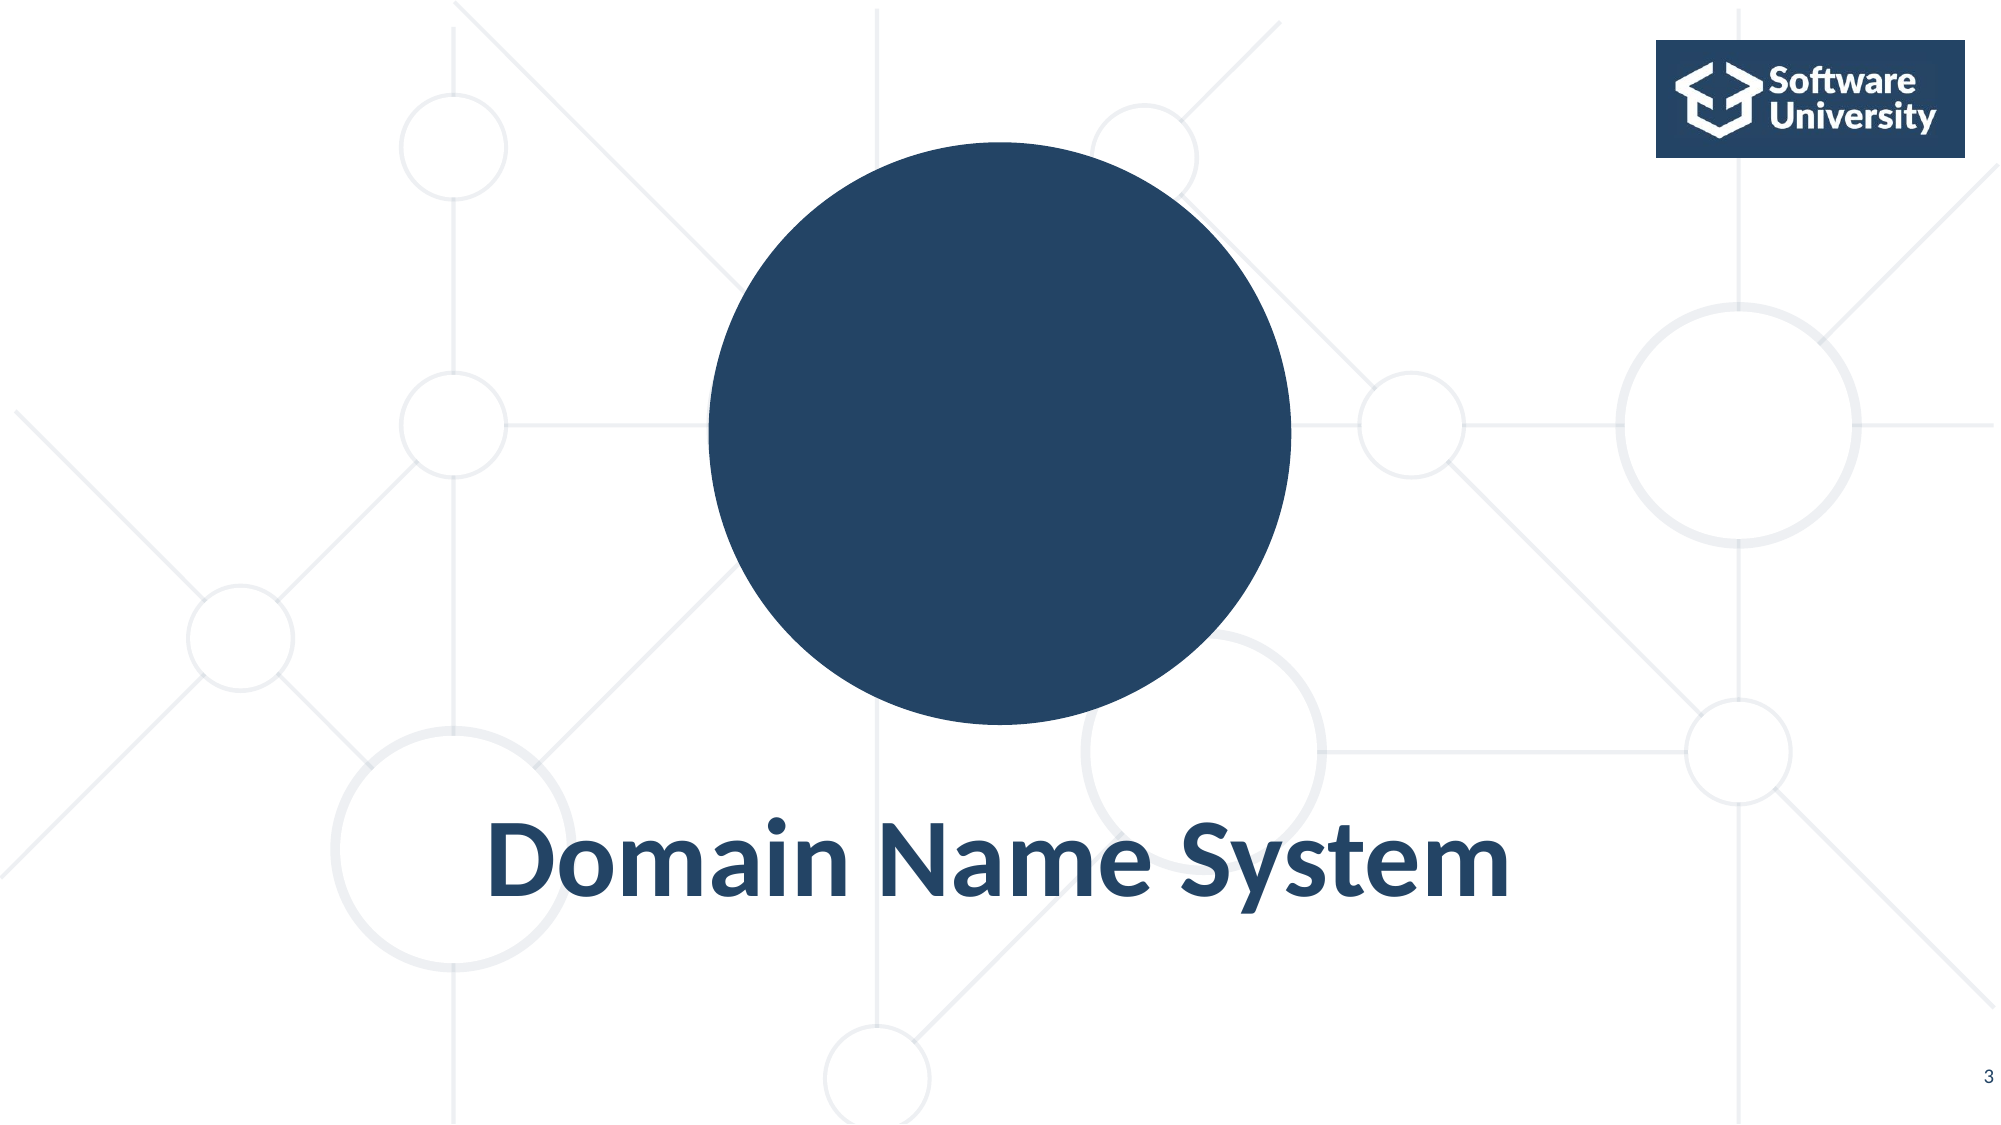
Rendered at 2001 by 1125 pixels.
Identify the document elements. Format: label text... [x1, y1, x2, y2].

picture [1656, 40, 1965, 158]
slide_number 3 [1929, 1049, 2000, 1100]
list Domain Name System [100, 771, 1900, 925]
